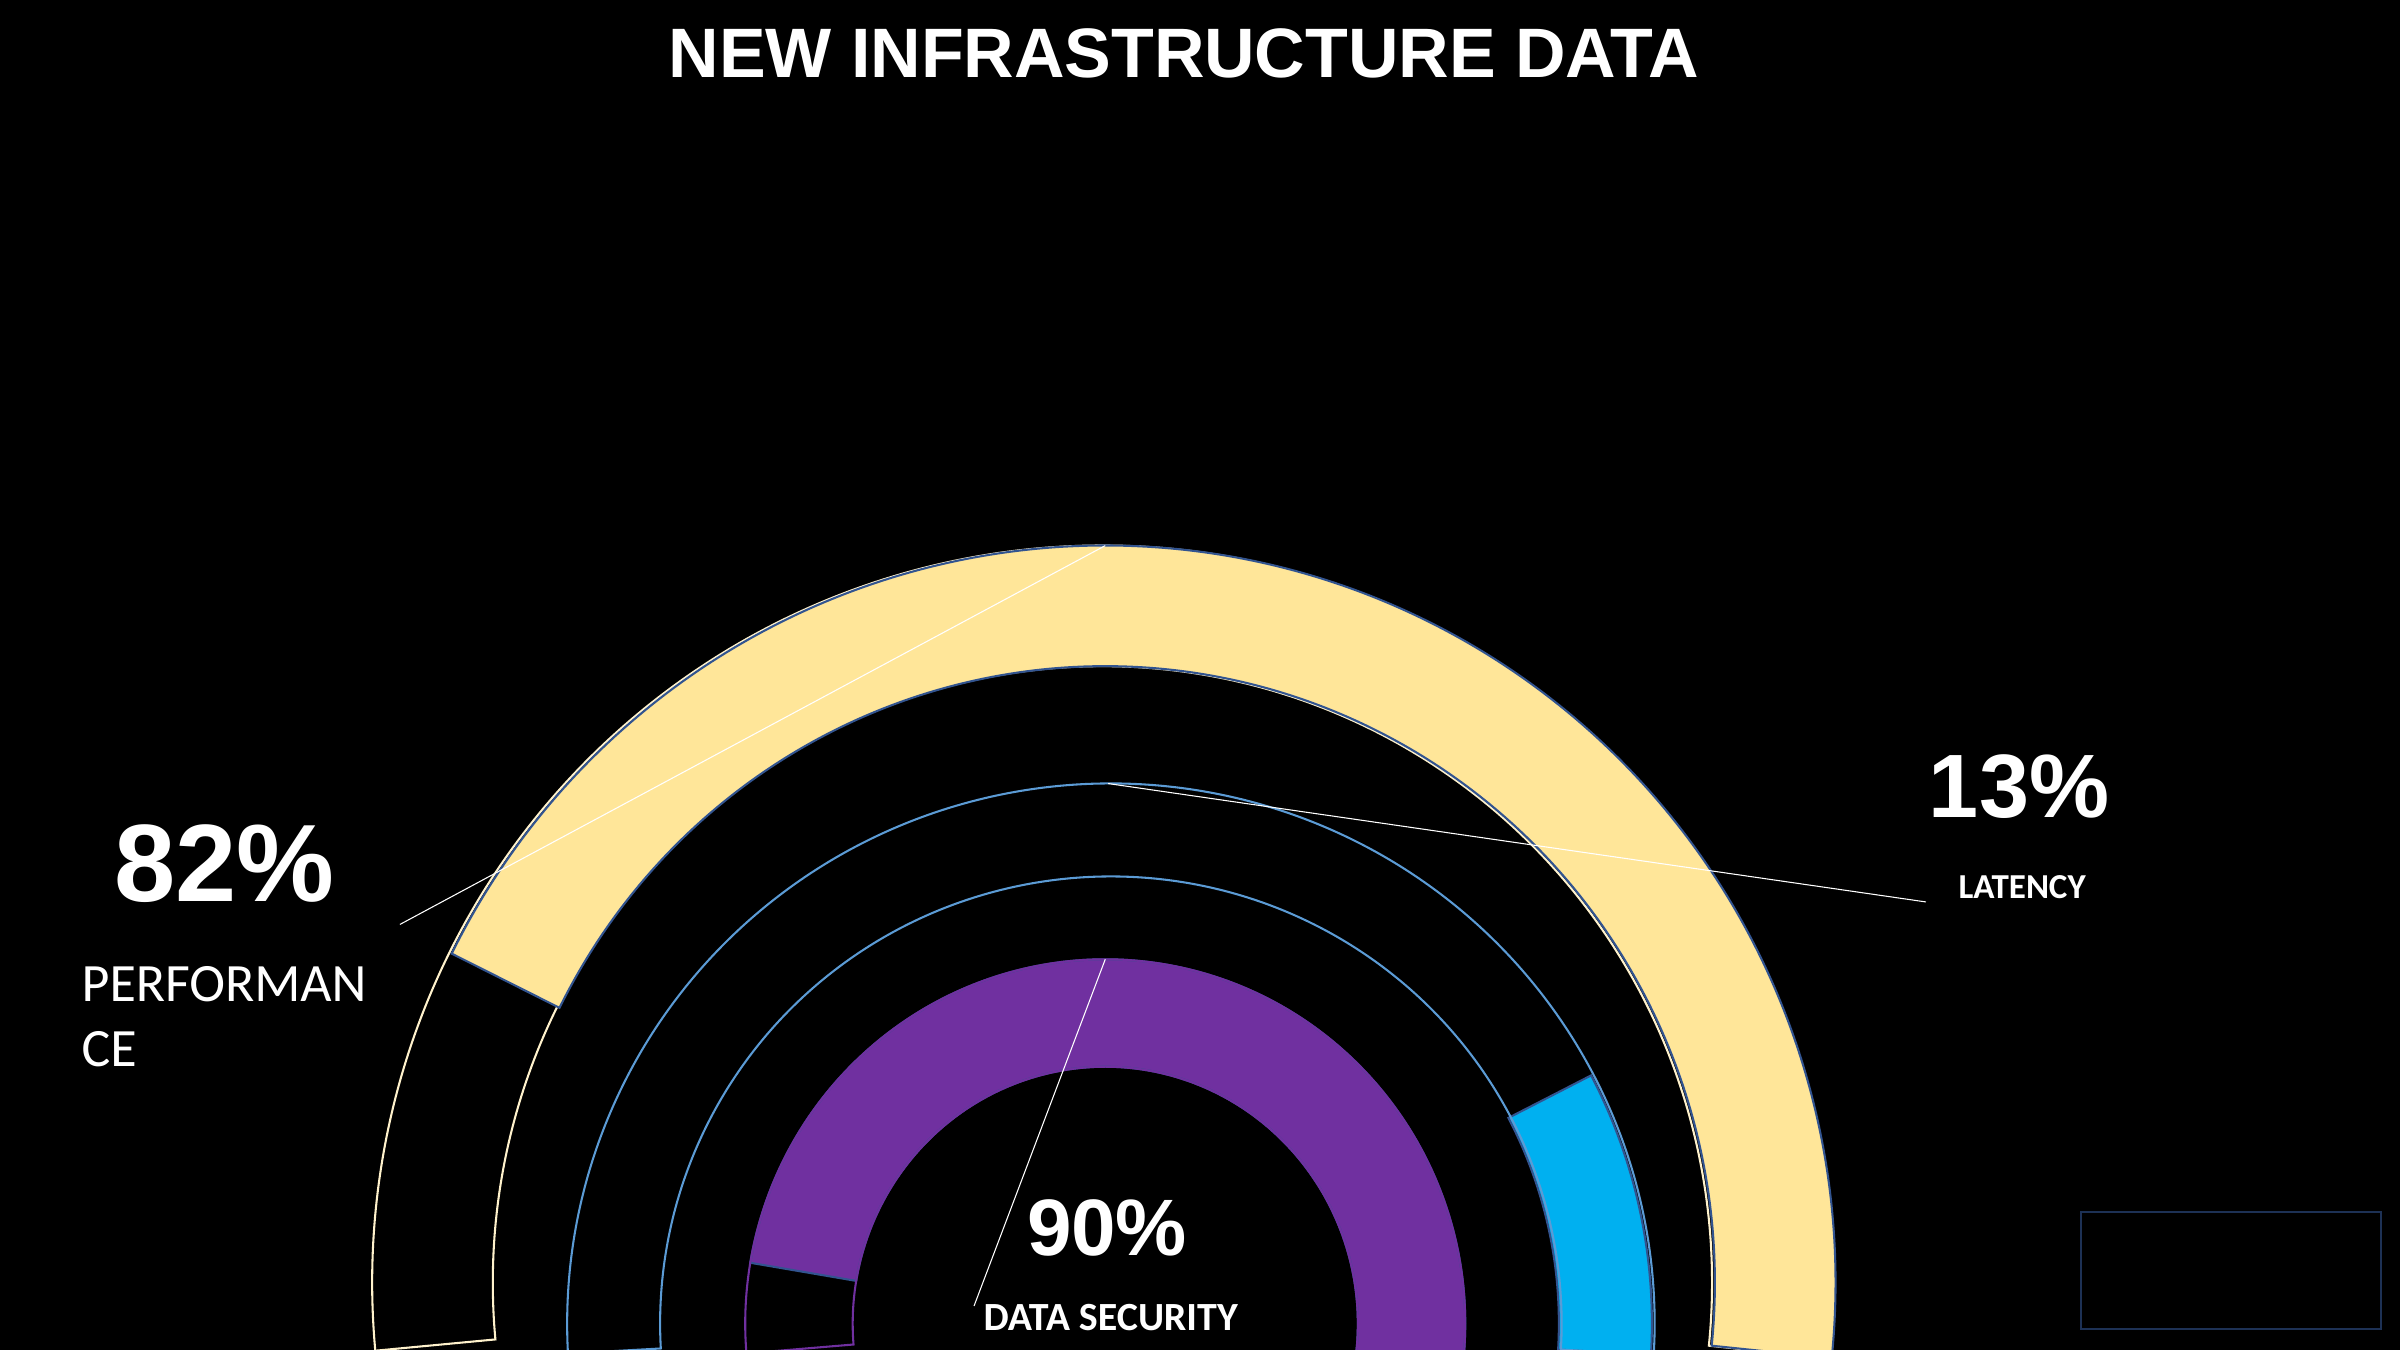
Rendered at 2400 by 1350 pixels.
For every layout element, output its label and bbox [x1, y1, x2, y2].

text_box [1926, 545, 2167, 1350]
text_box [66, 0, 1926, 1350]
text_box [2167, 1211, 2382, 1330]
